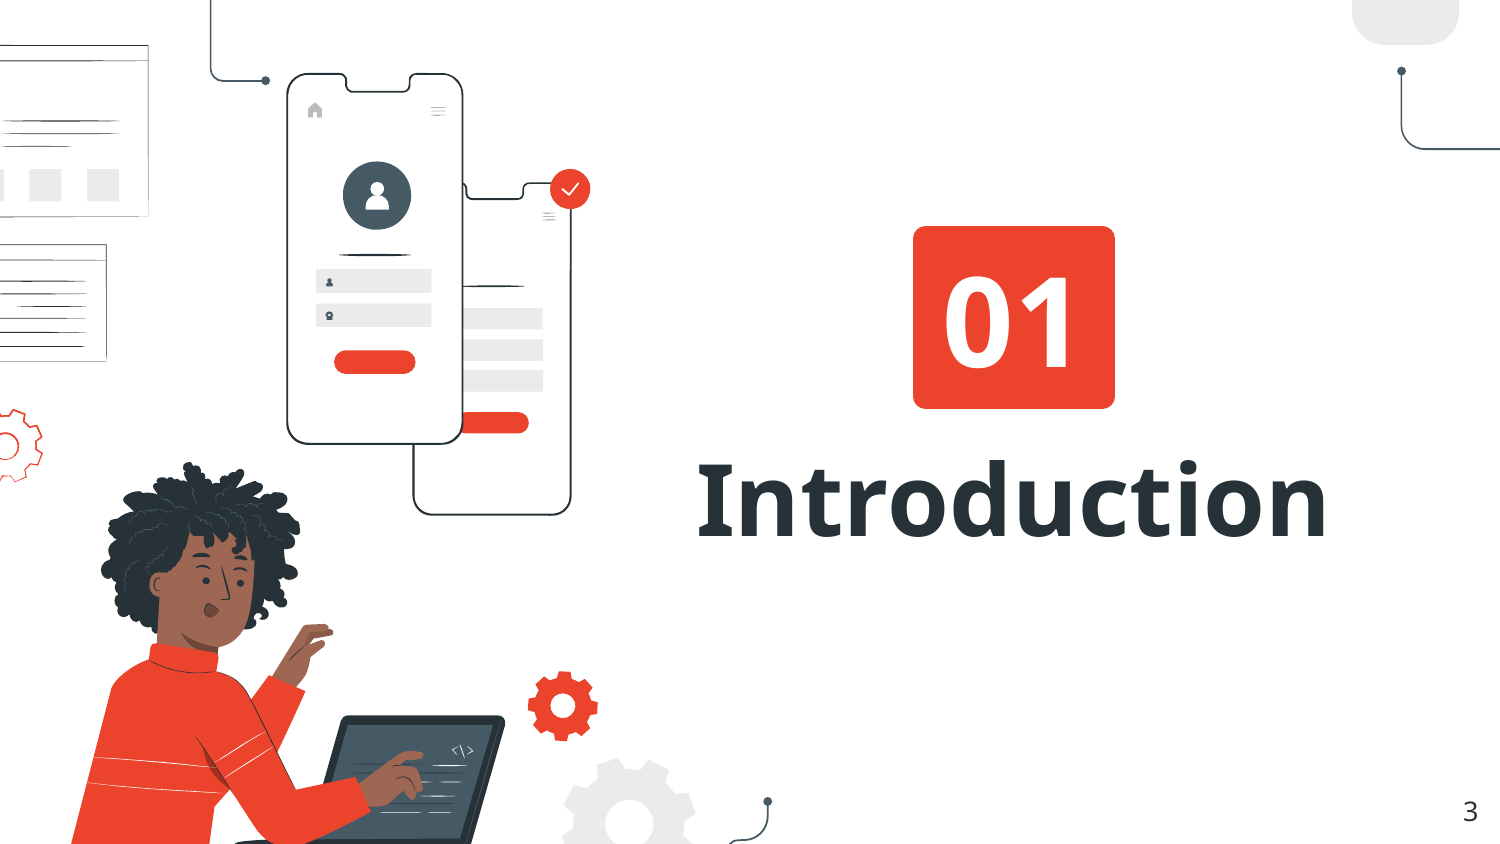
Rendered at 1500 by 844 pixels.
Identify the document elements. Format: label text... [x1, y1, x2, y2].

slide_number ‹#› [1403, 779, 1494, 844]
title 01 [913, 226, 1115, 409]
title Introduction [654, 421, 1374, 560]
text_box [209, 0, 591, 516]
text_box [68, 461, 598, 844]
